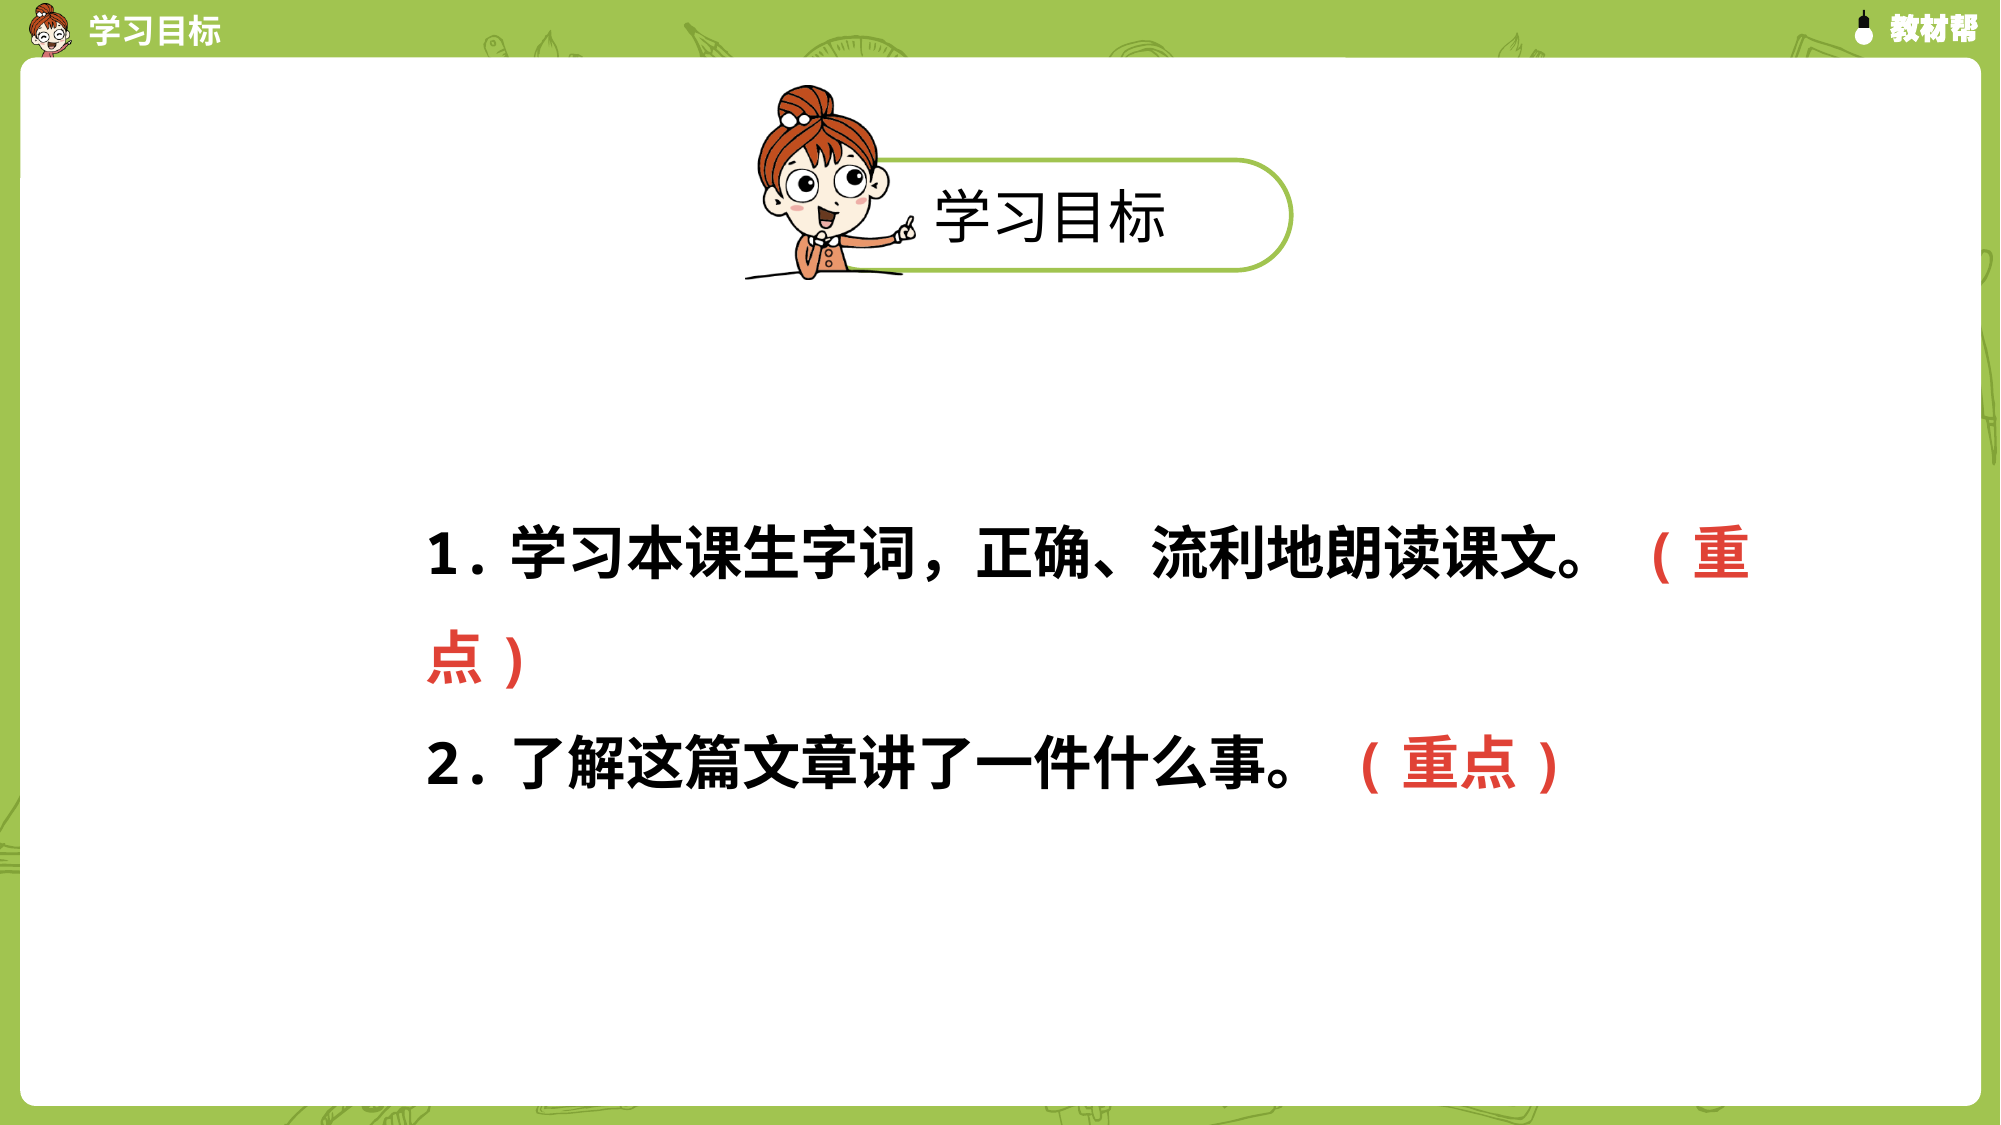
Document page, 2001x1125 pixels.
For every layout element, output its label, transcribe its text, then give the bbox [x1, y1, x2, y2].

text_box 学习目标 [916, 159, 1293, 272]
picture [745, 85, 916, 280]
list 1.学习本课生字词，正确、流利地朗读课文。 (重点) 2.了解这篇文章讲了一件什么事。 (重点) [410, 473, 1794, 714]
picture [29, 3, 72, 58]
